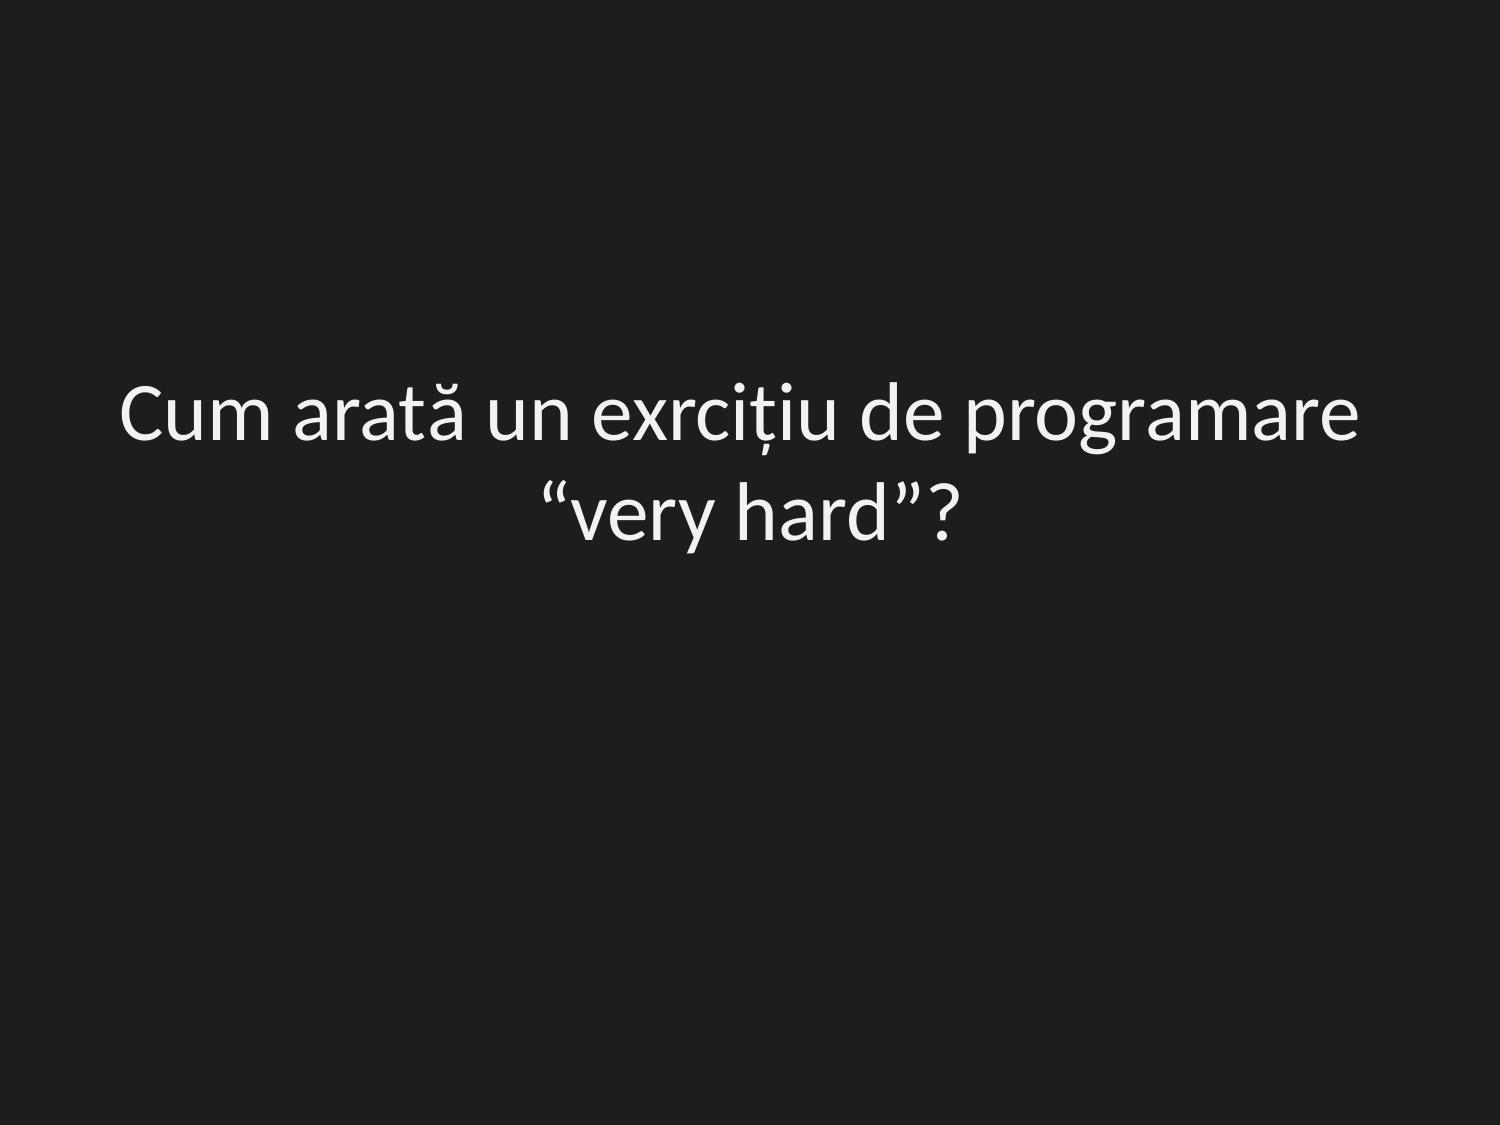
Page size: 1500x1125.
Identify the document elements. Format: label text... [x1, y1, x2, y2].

text_box Cum arată un exrcițiu de programare “very hard”? [0, 349, 1500, 565]
